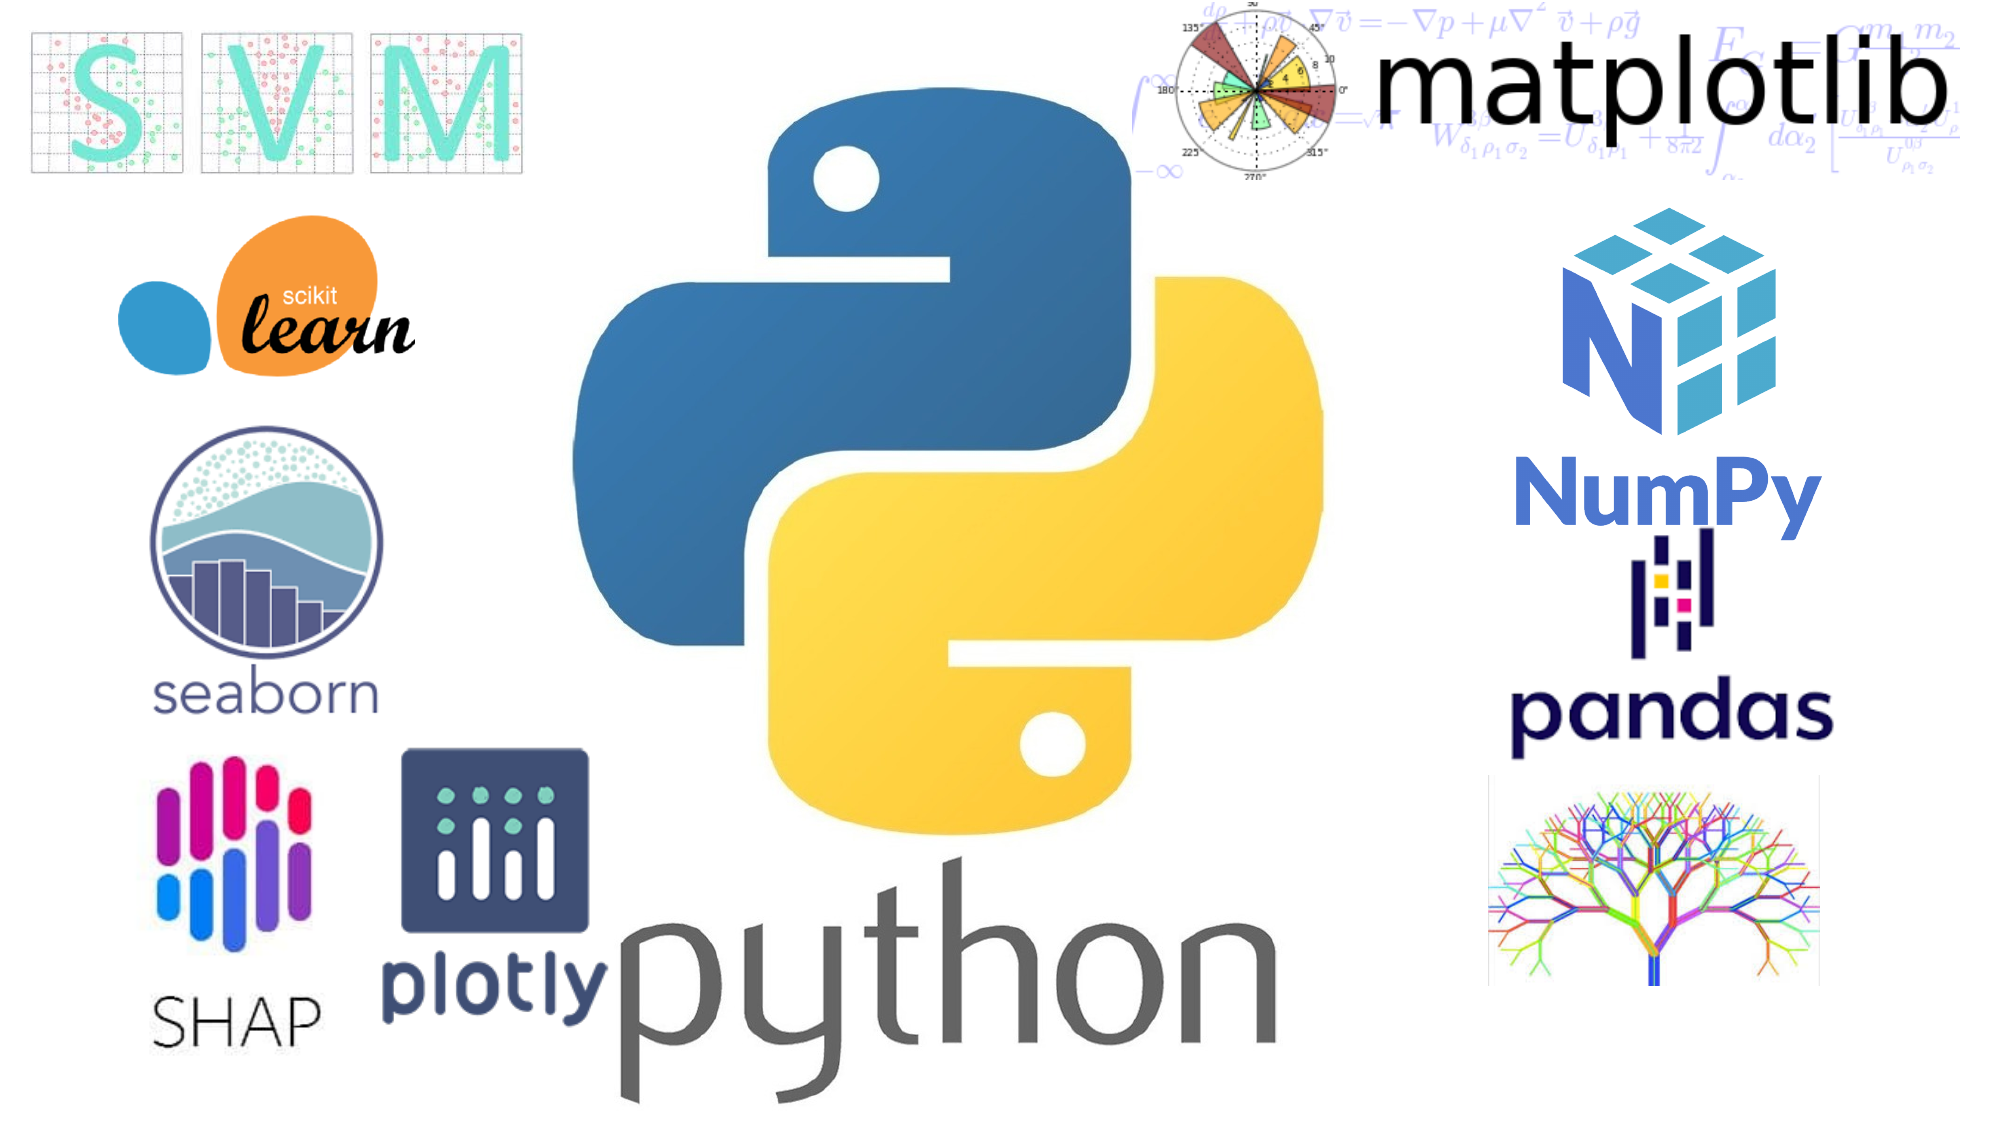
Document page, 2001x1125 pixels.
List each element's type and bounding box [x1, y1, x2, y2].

text_box [0, 1, 1960, 1125]
